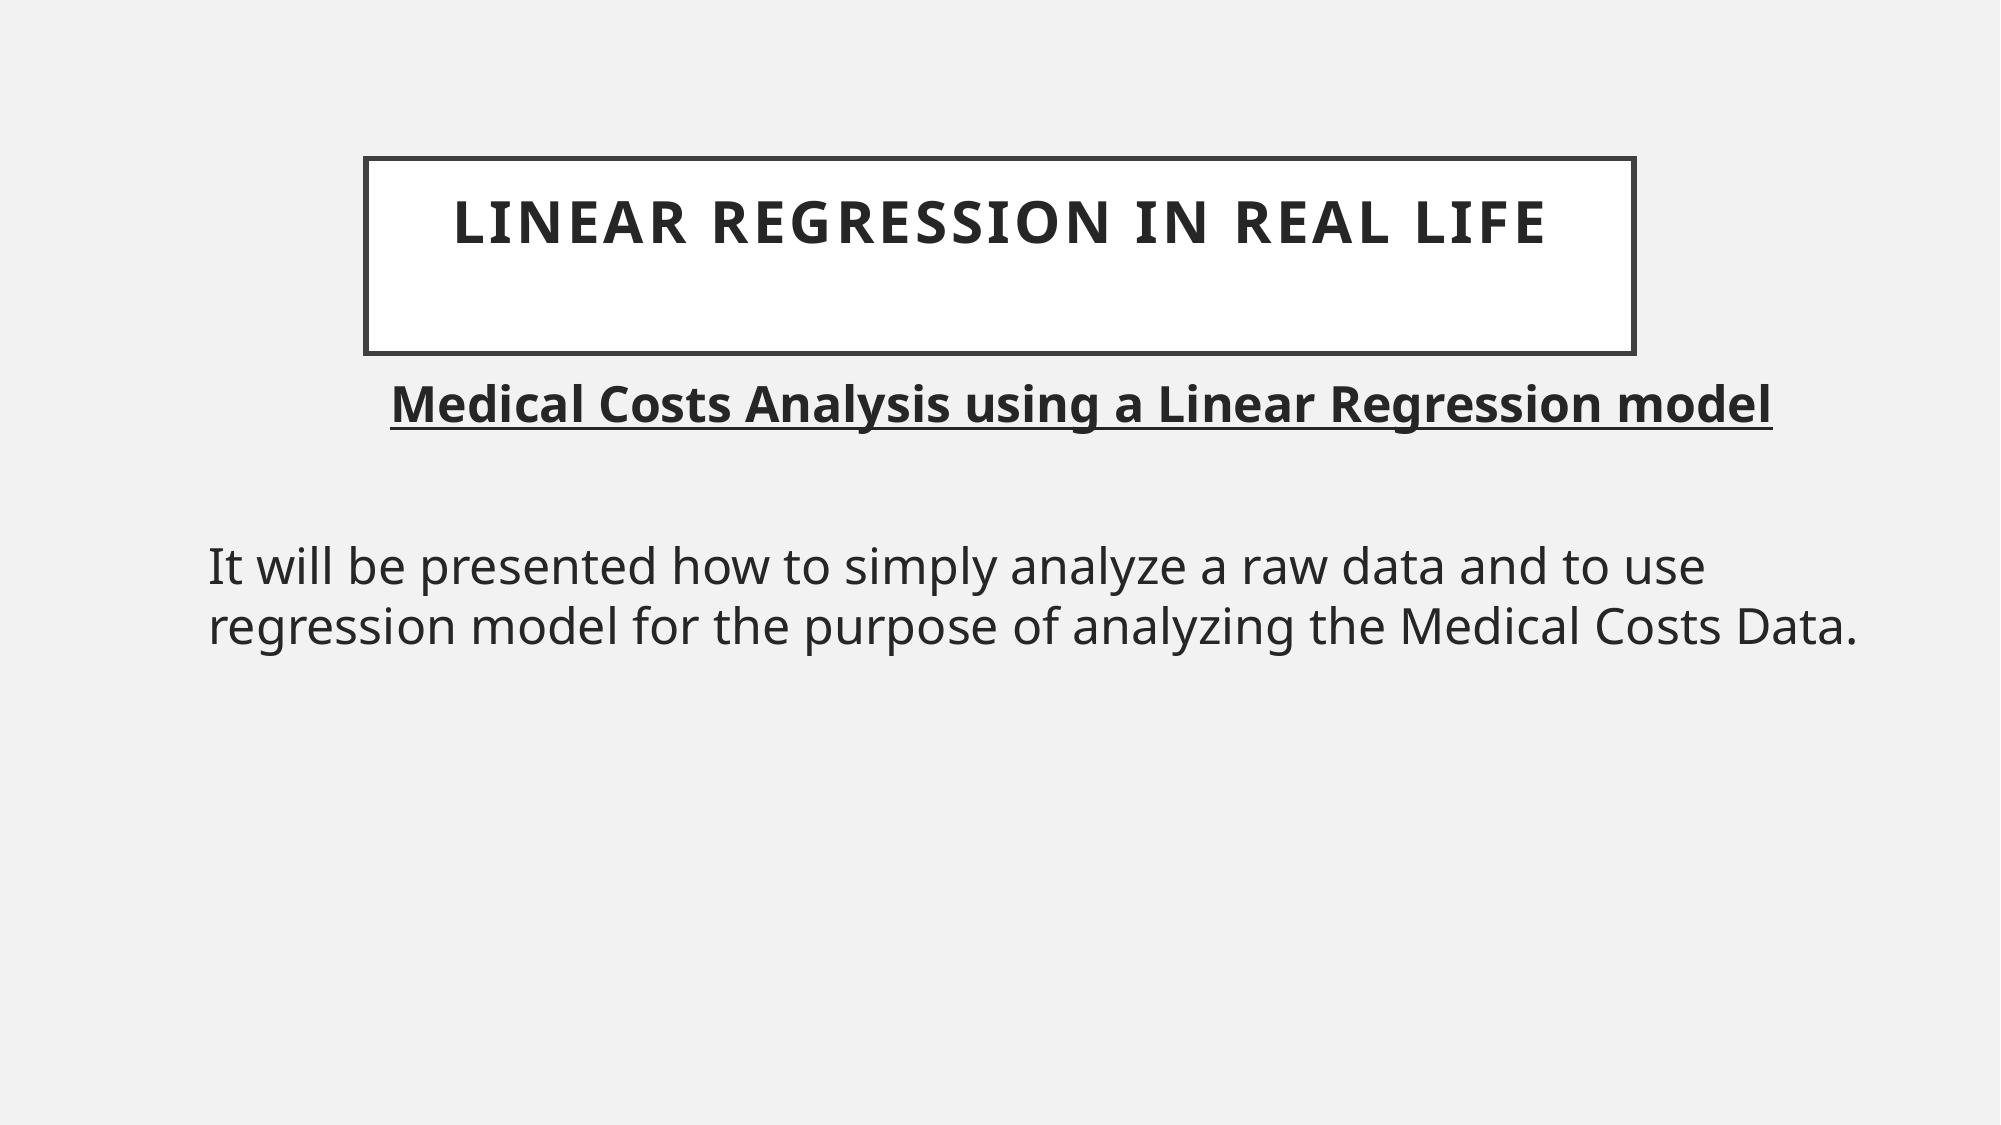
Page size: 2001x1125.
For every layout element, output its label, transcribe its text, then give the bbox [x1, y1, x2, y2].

list Medical Costs Analysis using a Linear Regression model It will be presented how to simply analyze a raw data and to use regression model for the purpose of analyzing the Medical Costs Data. [193, 365, 1926, 942]
title Linear Regression In Real Life [363, 156, 1637, 356]
